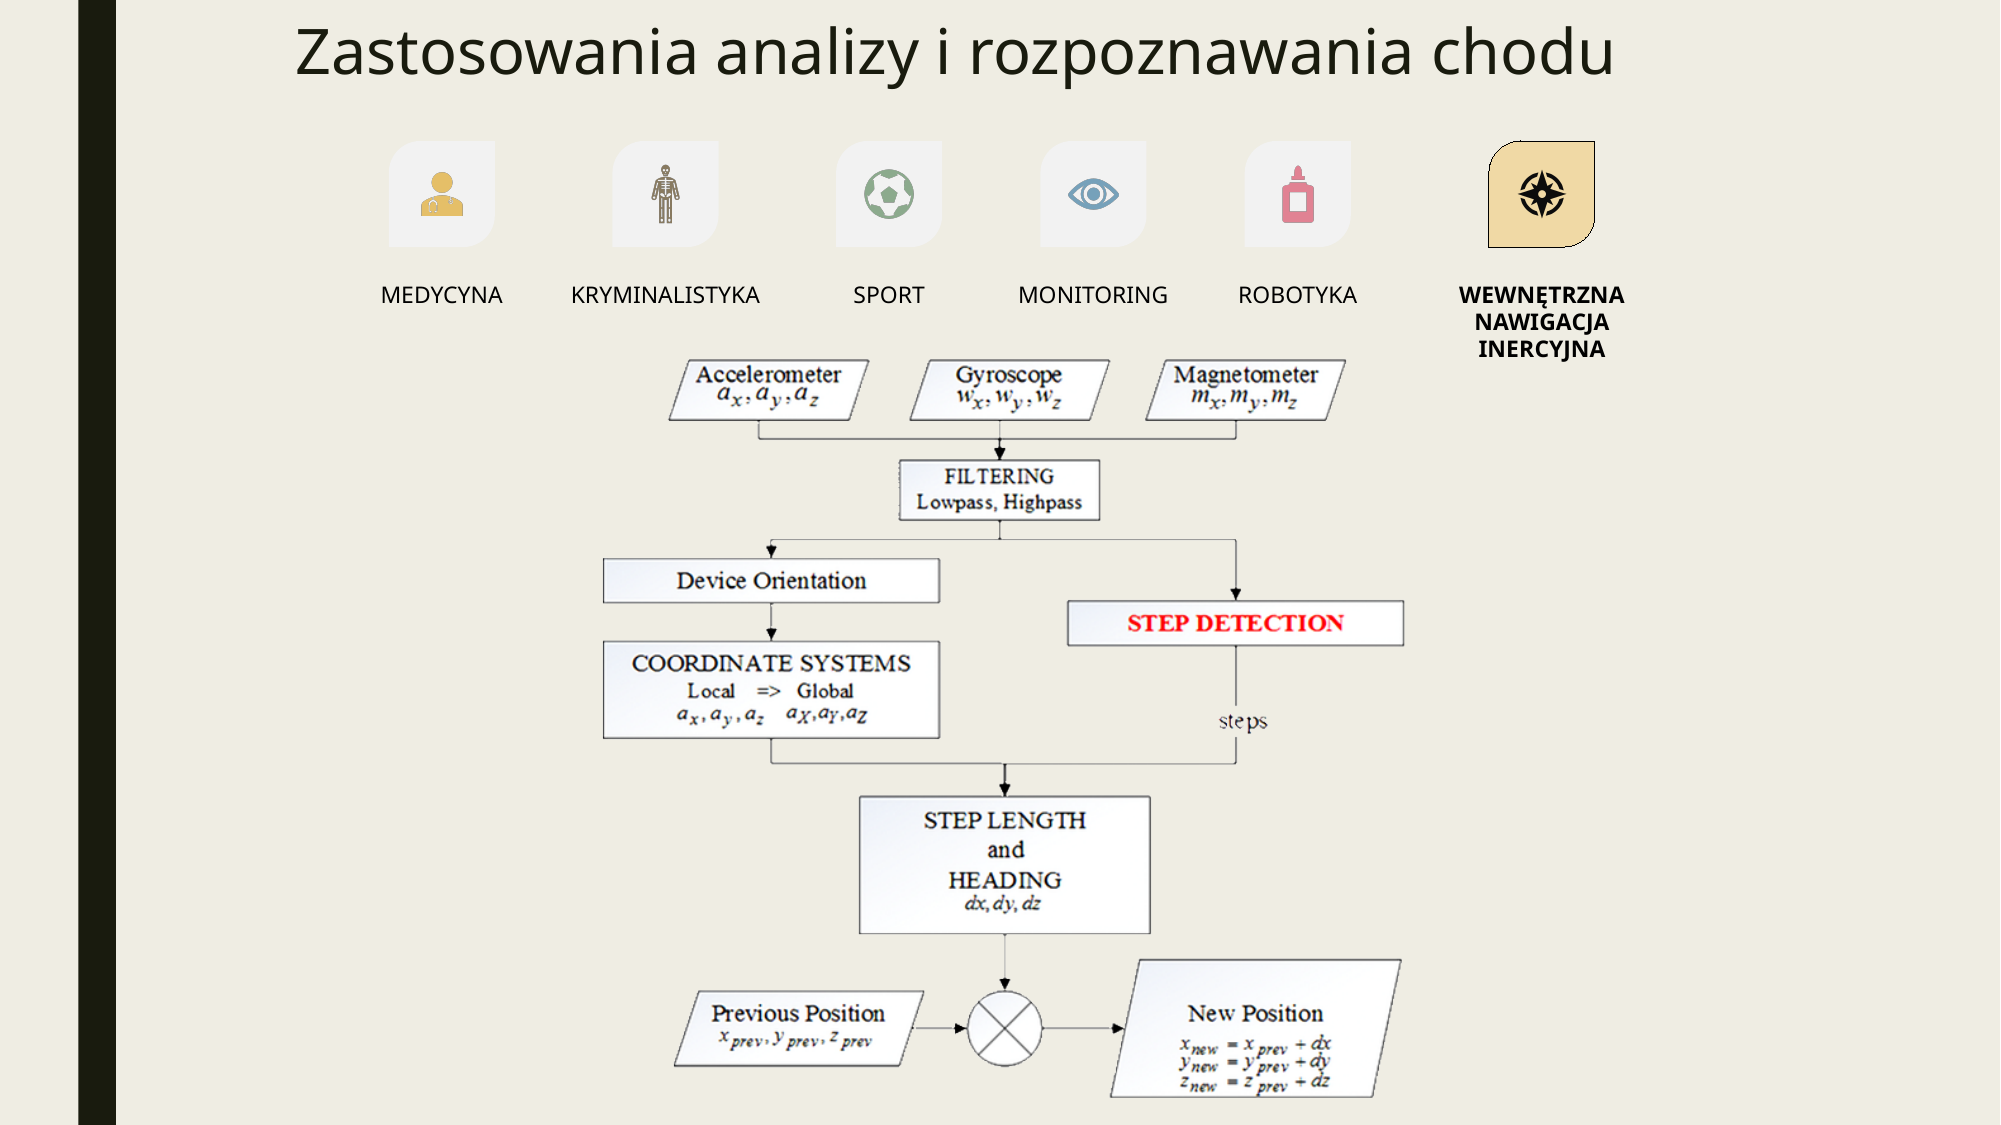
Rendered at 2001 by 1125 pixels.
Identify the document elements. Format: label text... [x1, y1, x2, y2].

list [588, 349, 1411, 1112]
title Zastosowania analizy i rozpoznawania chodu [280, 13, 1720, 110]
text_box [127, 140, 1896, 350]
